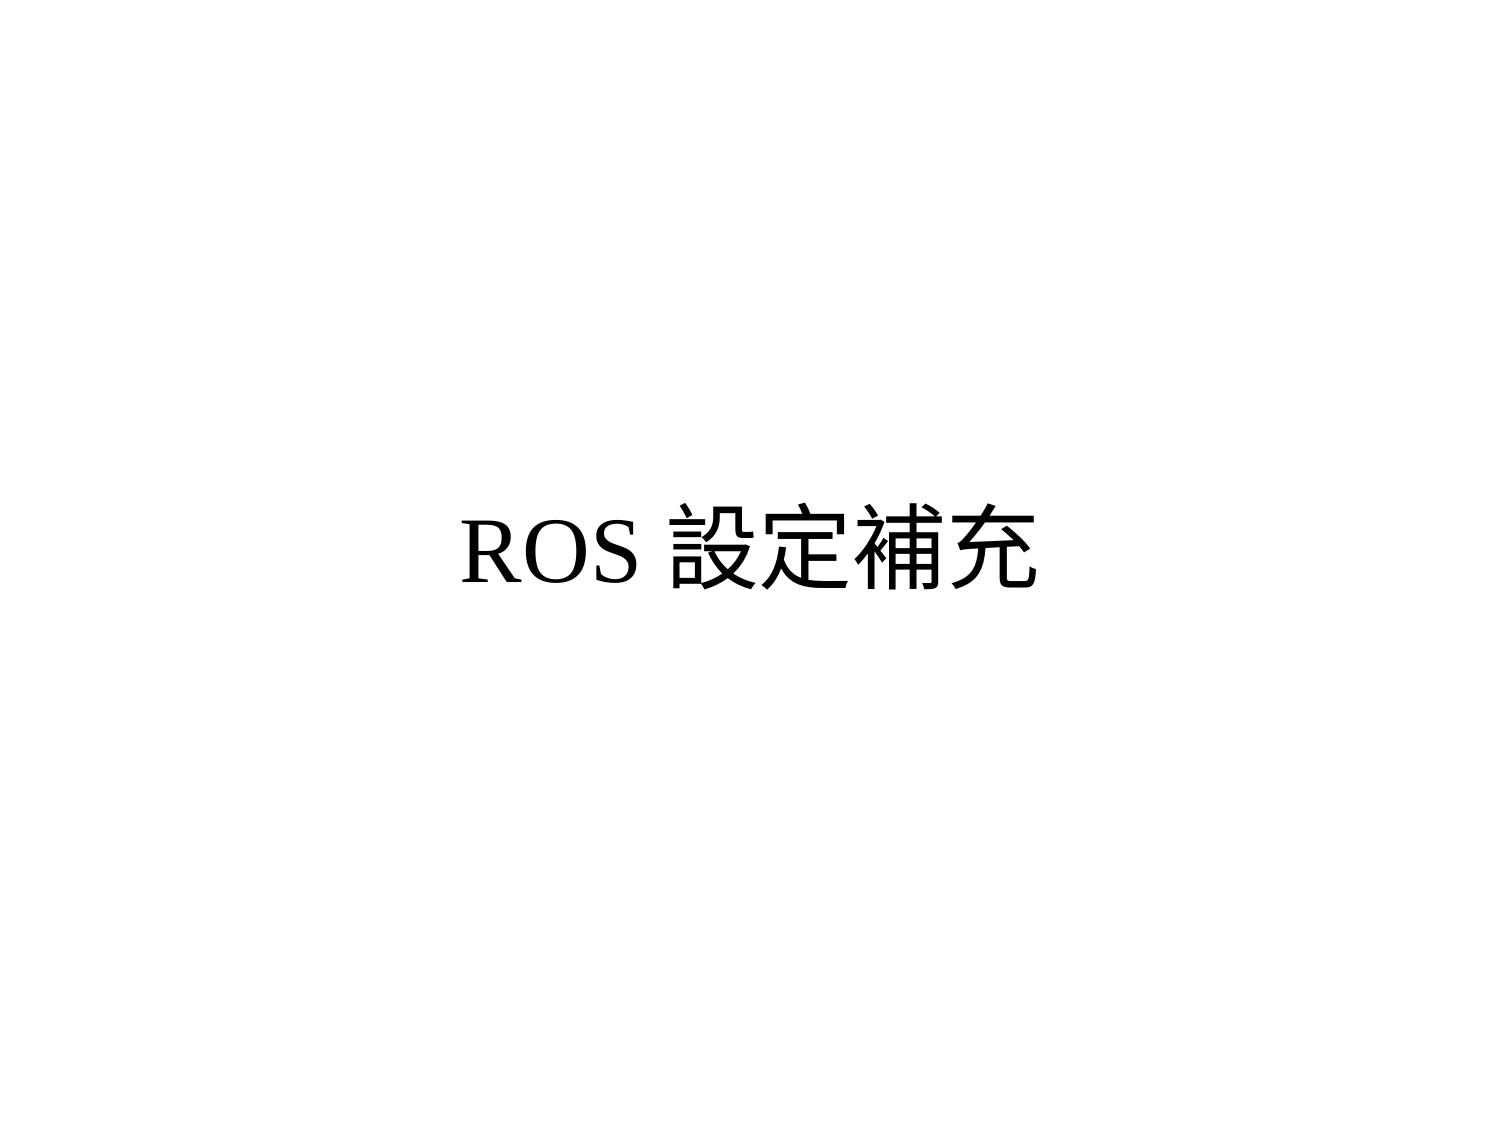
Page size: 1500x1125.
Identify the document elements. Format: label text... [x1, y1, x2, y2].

title ROS設定補充 [103, 473, 1397, 610]
